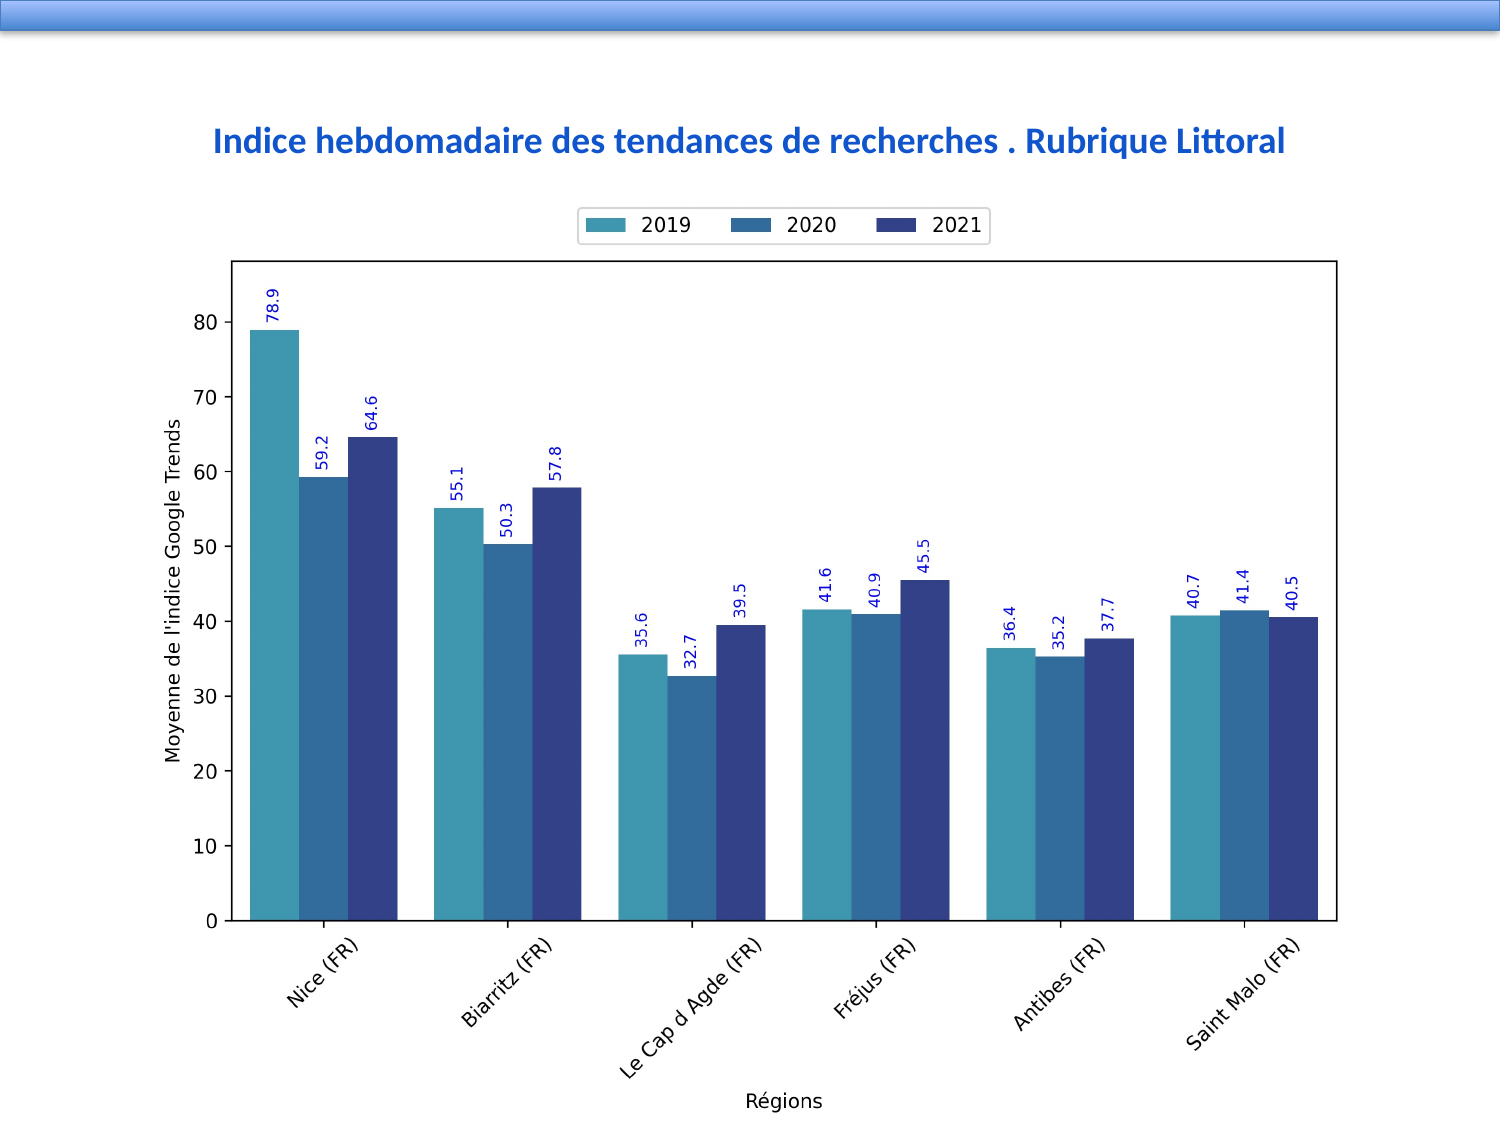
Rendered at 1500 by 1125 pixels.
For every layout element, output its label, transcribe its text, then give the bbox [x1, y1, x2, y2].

title Indice hebdomadaire des tendances de recherches . Rubrique Littoral [75, 45, 1425, 233]
text_box [0, 0, 1500, 31]
picture [149, 194, 1351, 1125]
